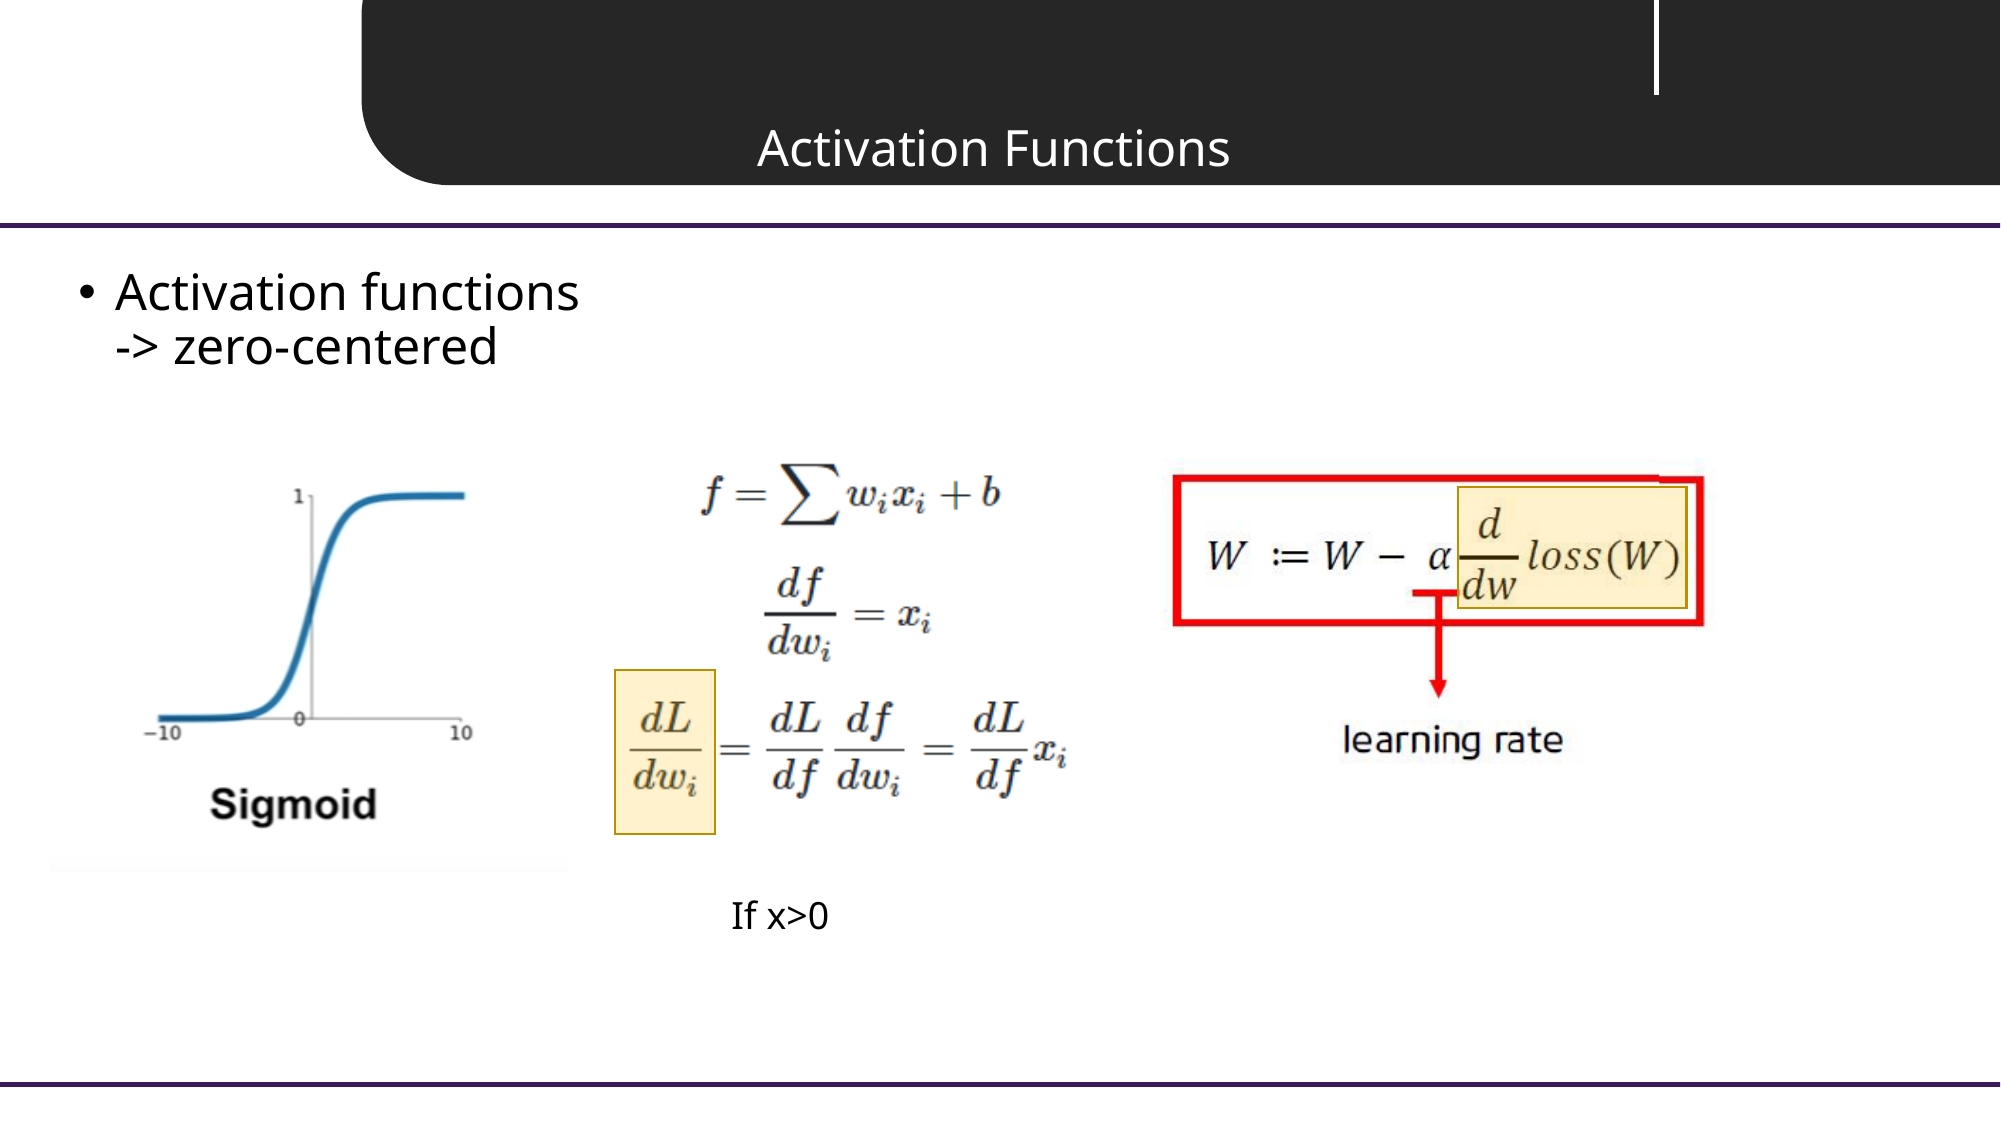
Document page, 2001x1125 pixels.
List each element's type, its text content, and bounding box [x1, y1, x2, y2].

list Activation functions -> zero-centered [63, 259, 861, 384]
text_box Unit 02 ㅣ Activation Functions [417, 118, 1386, 176]
text_box If x>0 [716, 884, 845, 945]
picture [49, 423, 568, 872]
picture [614, 398, 1719, 835]
